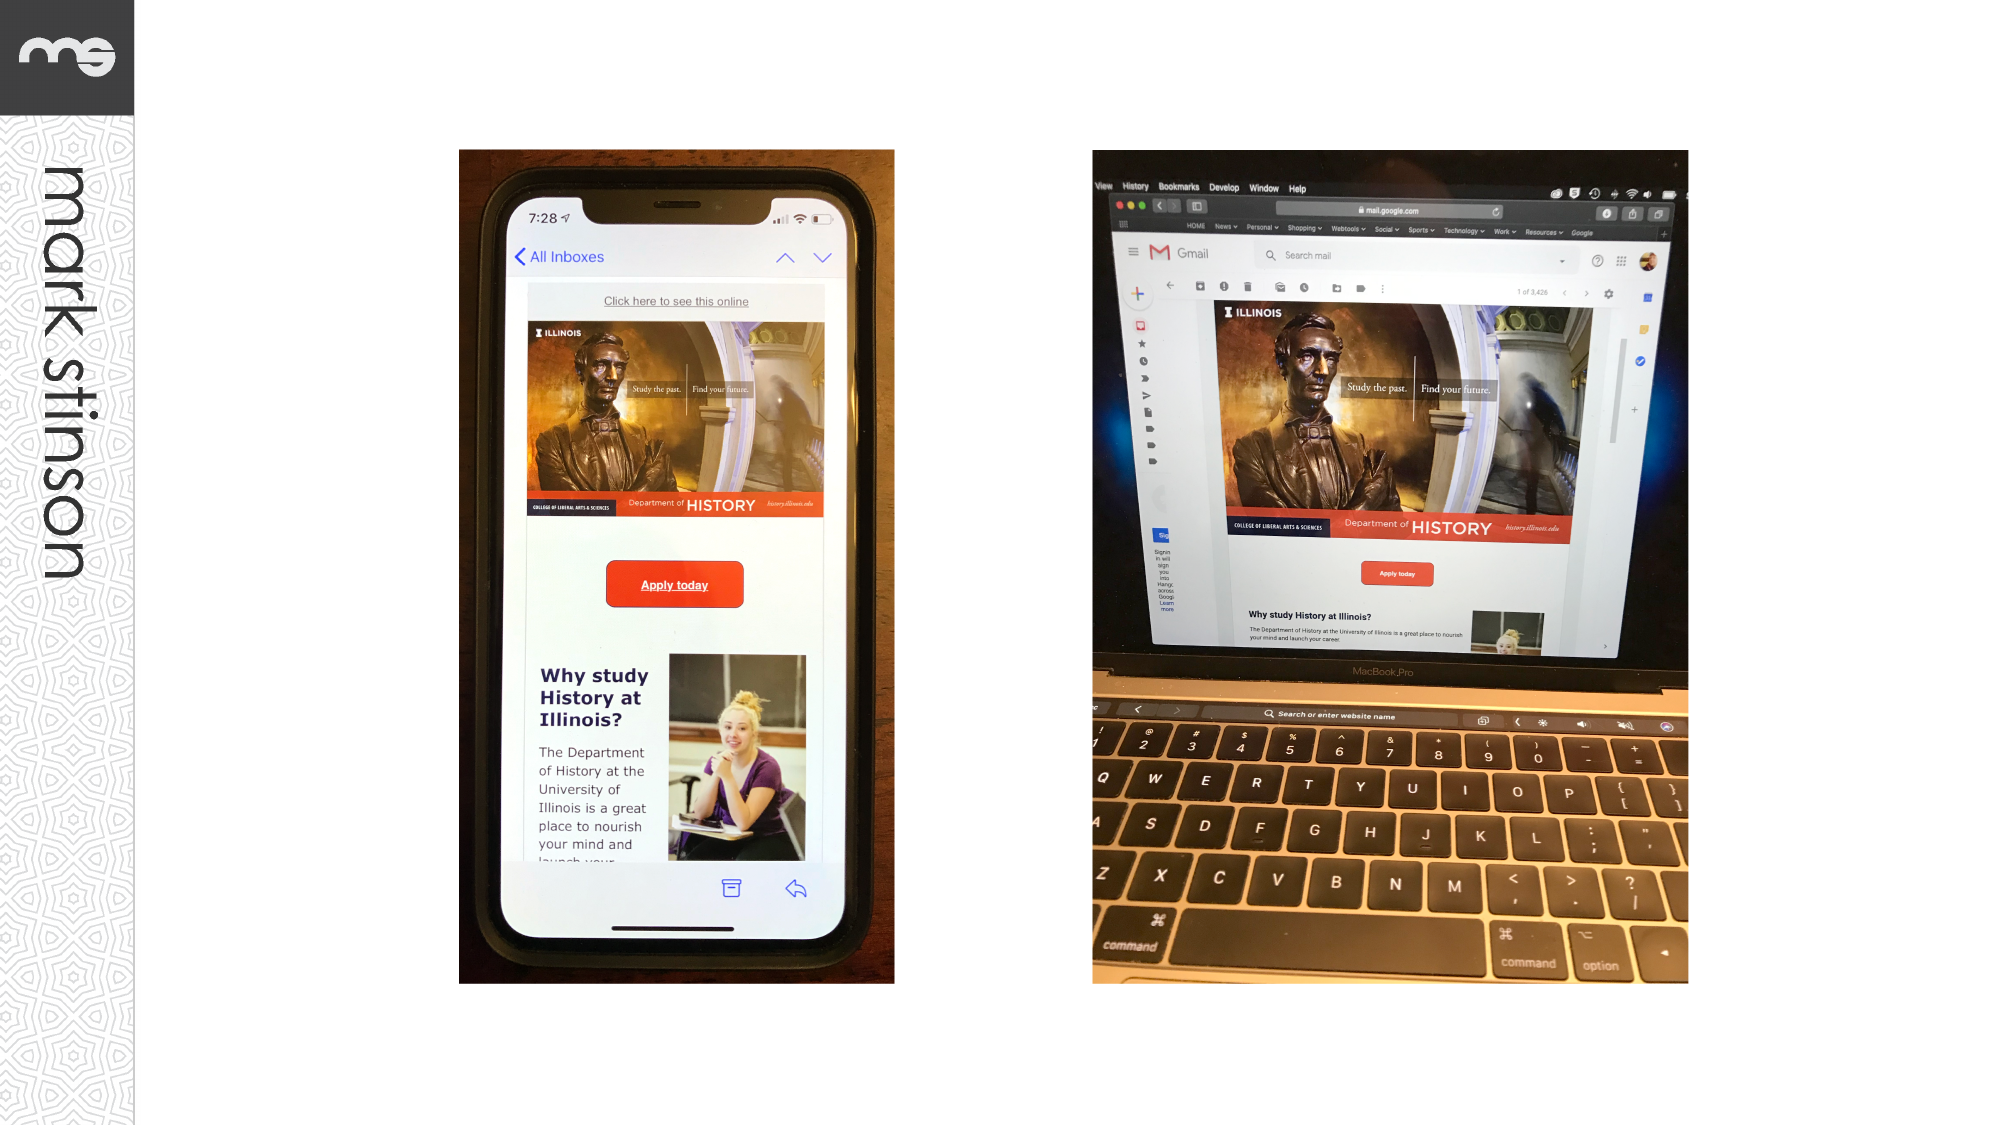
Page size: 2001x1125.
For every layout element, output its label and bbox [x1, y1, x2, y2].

picture [239, 149, 1907, 984]
picture [0, 0, 141, 1125]
